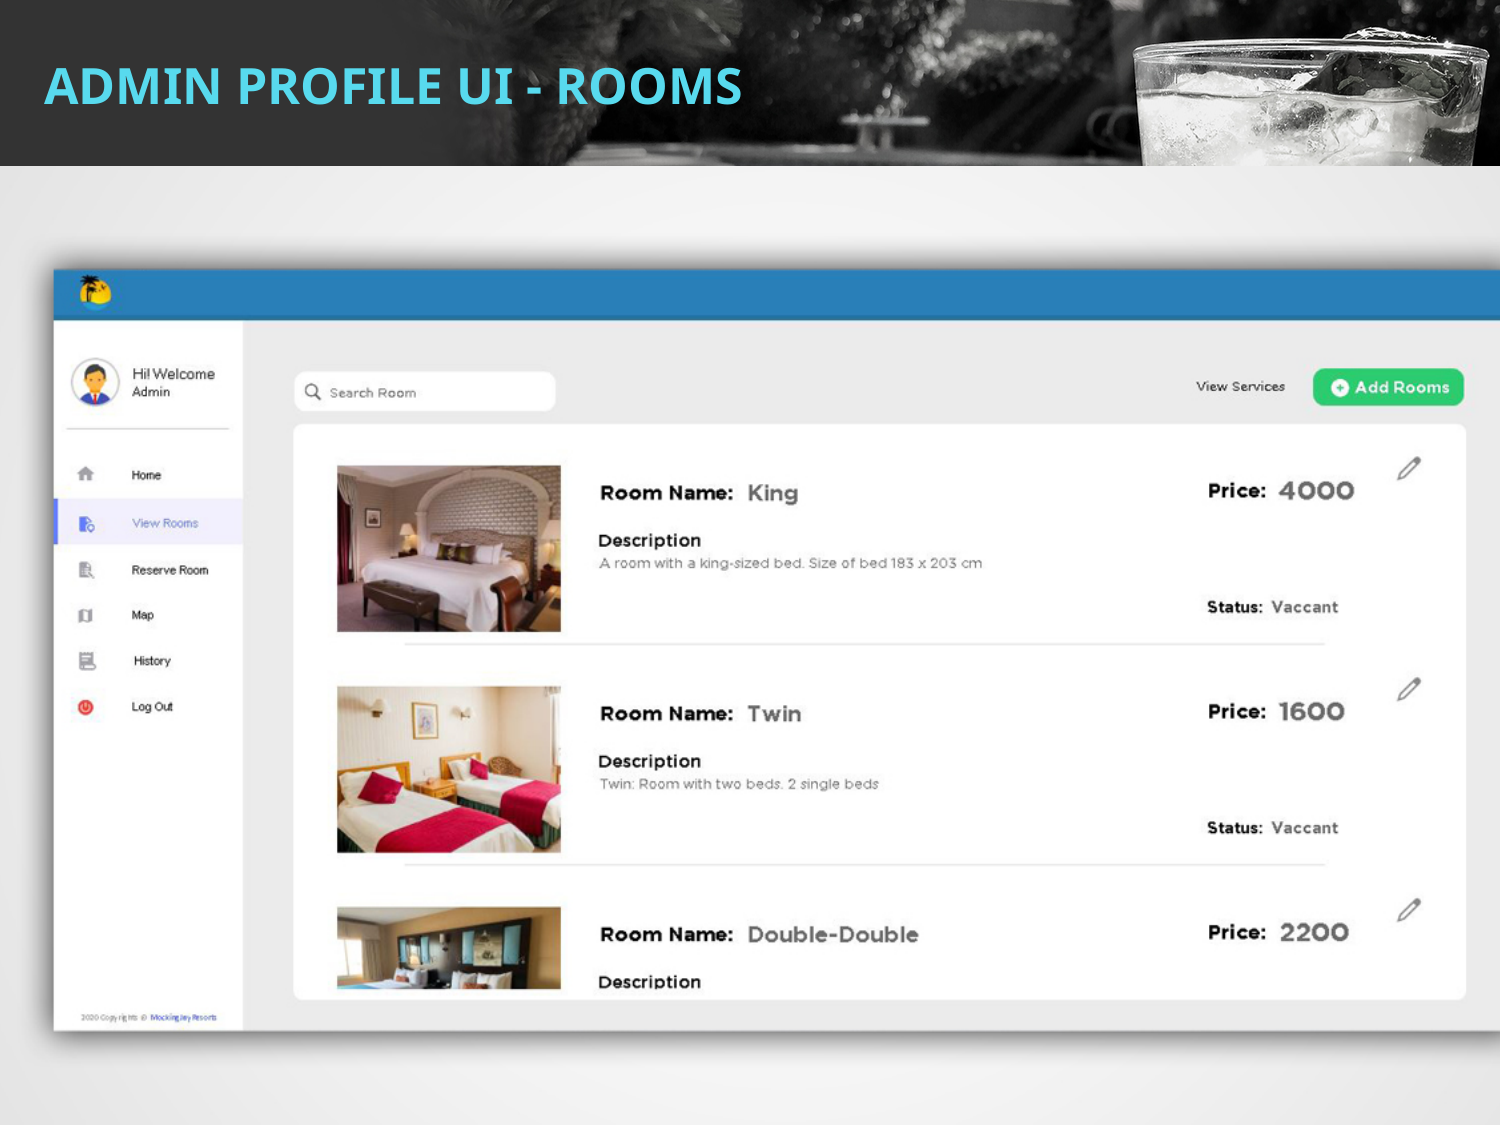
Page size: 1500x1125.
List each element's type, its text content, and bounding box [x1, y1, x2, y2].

title ADMIN PROFILE UI - ROOMS [29, 19, 1273, 150]
picture [0, 0, 1500, 1125]
